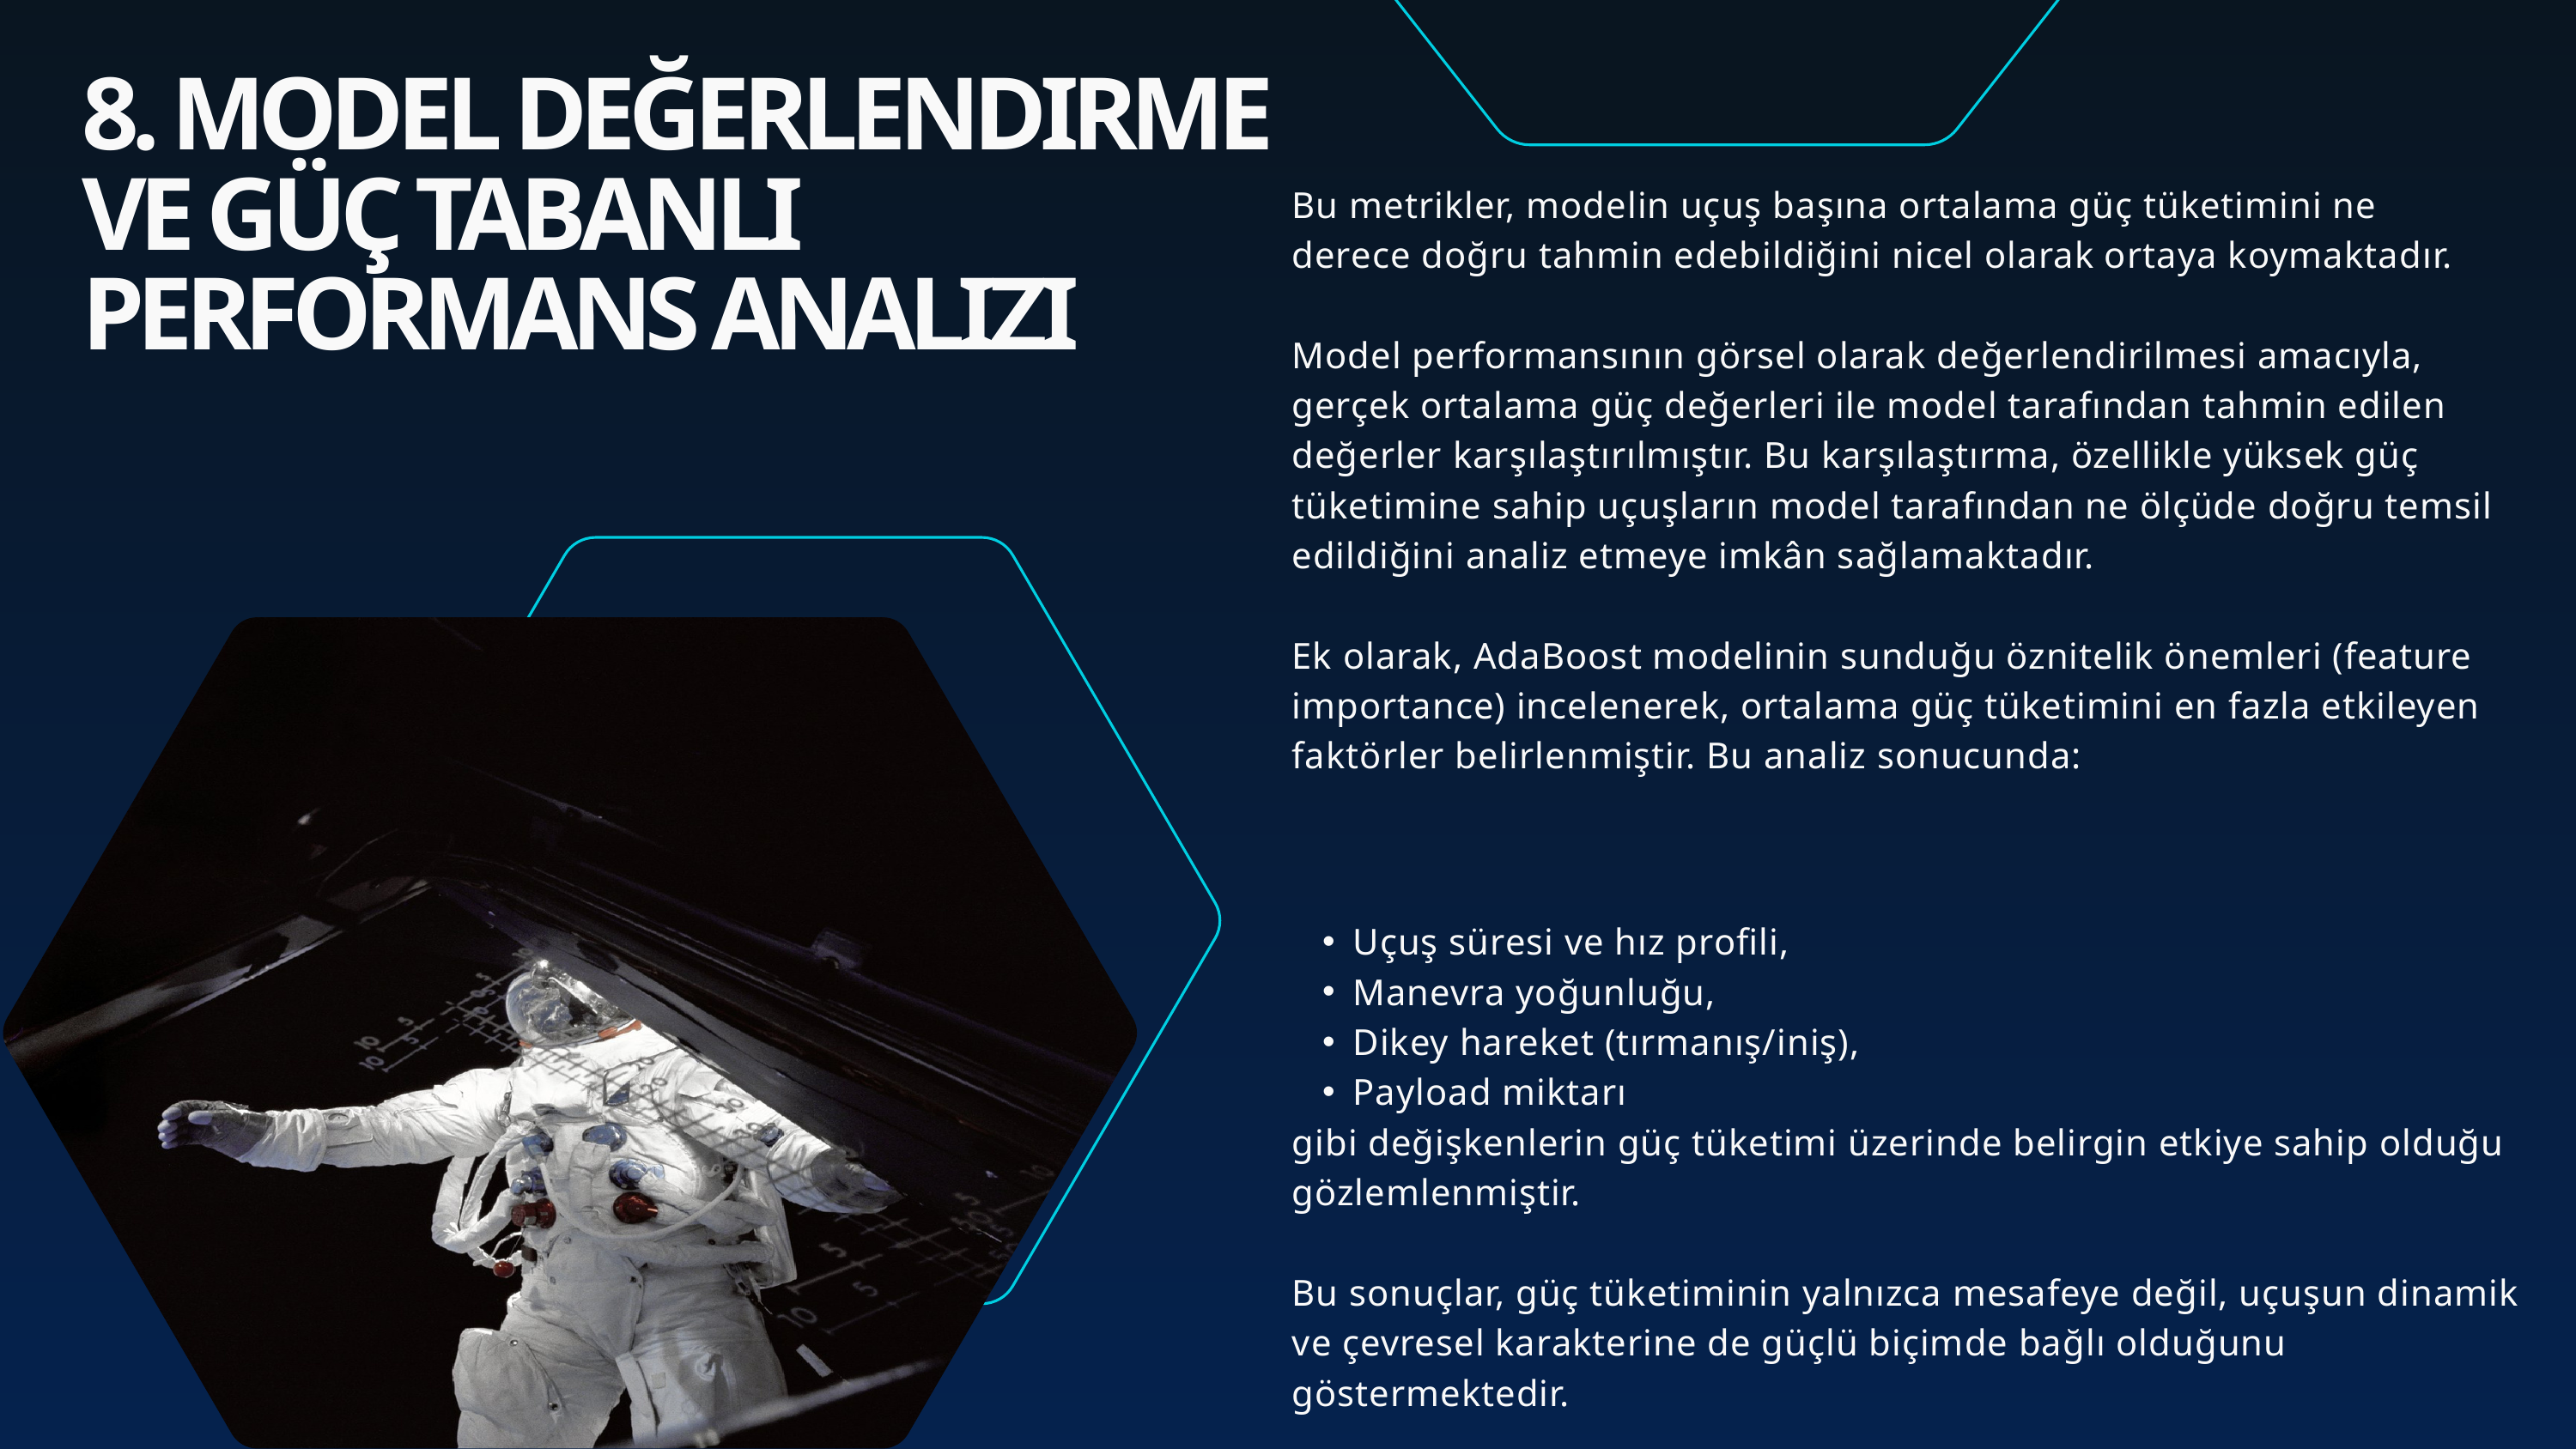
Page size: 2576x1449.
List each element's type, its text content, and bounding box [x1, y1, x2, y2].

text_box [0, 616, 1142, 1449]
text_box Bu metrikler, modelin uçuş başına ortalama güç tüketimini ne derece doğru tahmin edebildiğini nicel olarak ortaya koymaktadır. Model performansının görsel olarak değerlendirilmesi amacıyla, gerçek ortalama güç değerleri ile model tarafından tahmin edilen değerler karşılaştırılmıştır. Bu karşılaştırma, özellikle yüksek güç tüketimine sahip uçuşların model tarafından ne ölçüde doğru temsil edildiğini analiz etmeye imkân sağlamaktadır. Ek olarak, AdaBoost modelinin sunduğu öznitelik önemleri (feature importance) incelenerek, ortalama güç tüketimini en fazla etkileyen faktörler belirlenmiştir. Bu analiz sonucunda: [1291, 175, 2498, 827]
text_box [351, 537, 1226, 1304]
text_box Uçuş süresi ve hız profili, Manevra yoğunluğu, Dikey hareket (tırmanış/iniş), Payload miktarı gibi değişkenlerin güç tüketimi üzerinde belirgin etkiye sahip olduğu gözlemlenmiştir. Bu sonuçlar, güç tüketiminin yalnızca mesafeye değil, uçuşun dinamik ve çevresel karakterine de güçlü biçimde bağlı olduğunu göstermektedir. [1291, 912, 2557, 1449]
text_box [1291, 0, 2163, 145]
text_box 8. MODEL DEĞERLENDIRME VE GÜÇ TABANLI PERFORMANS ANALIZI [82, 70, 1288, 371]
